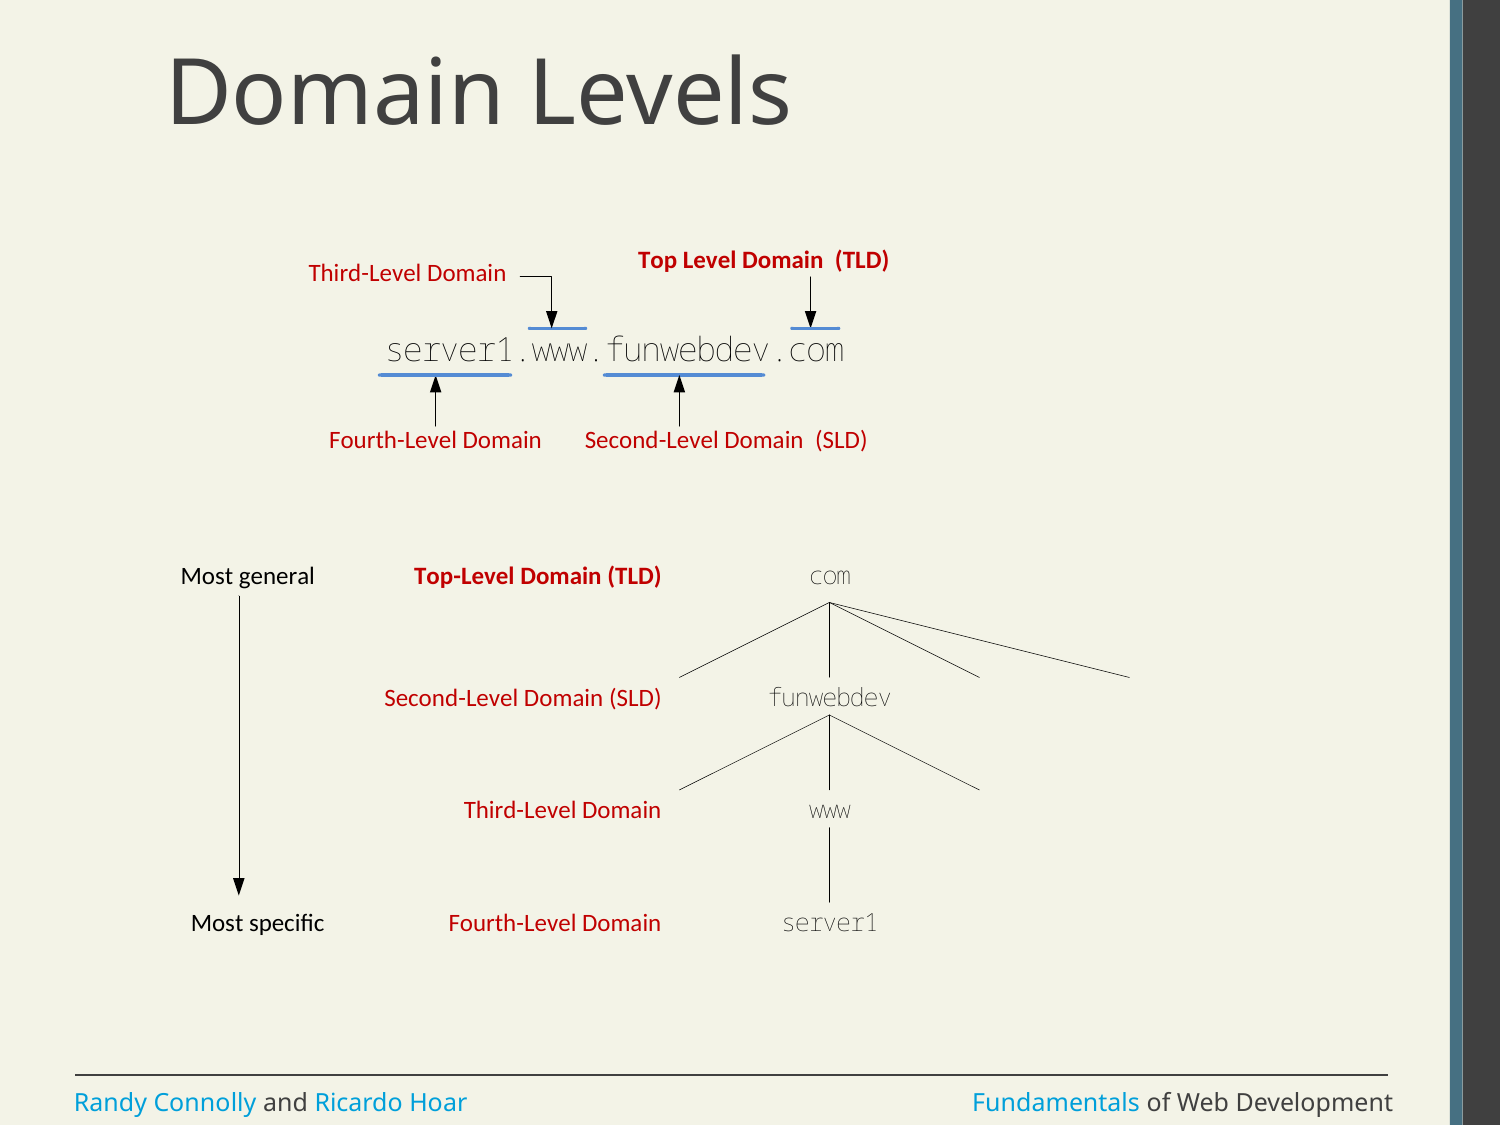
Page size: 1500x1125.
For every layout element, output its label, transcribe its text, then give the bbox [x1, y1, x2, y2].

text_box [149, 212, 1133, 947]
title Domain Levels [150, 24, 1450, 200]
